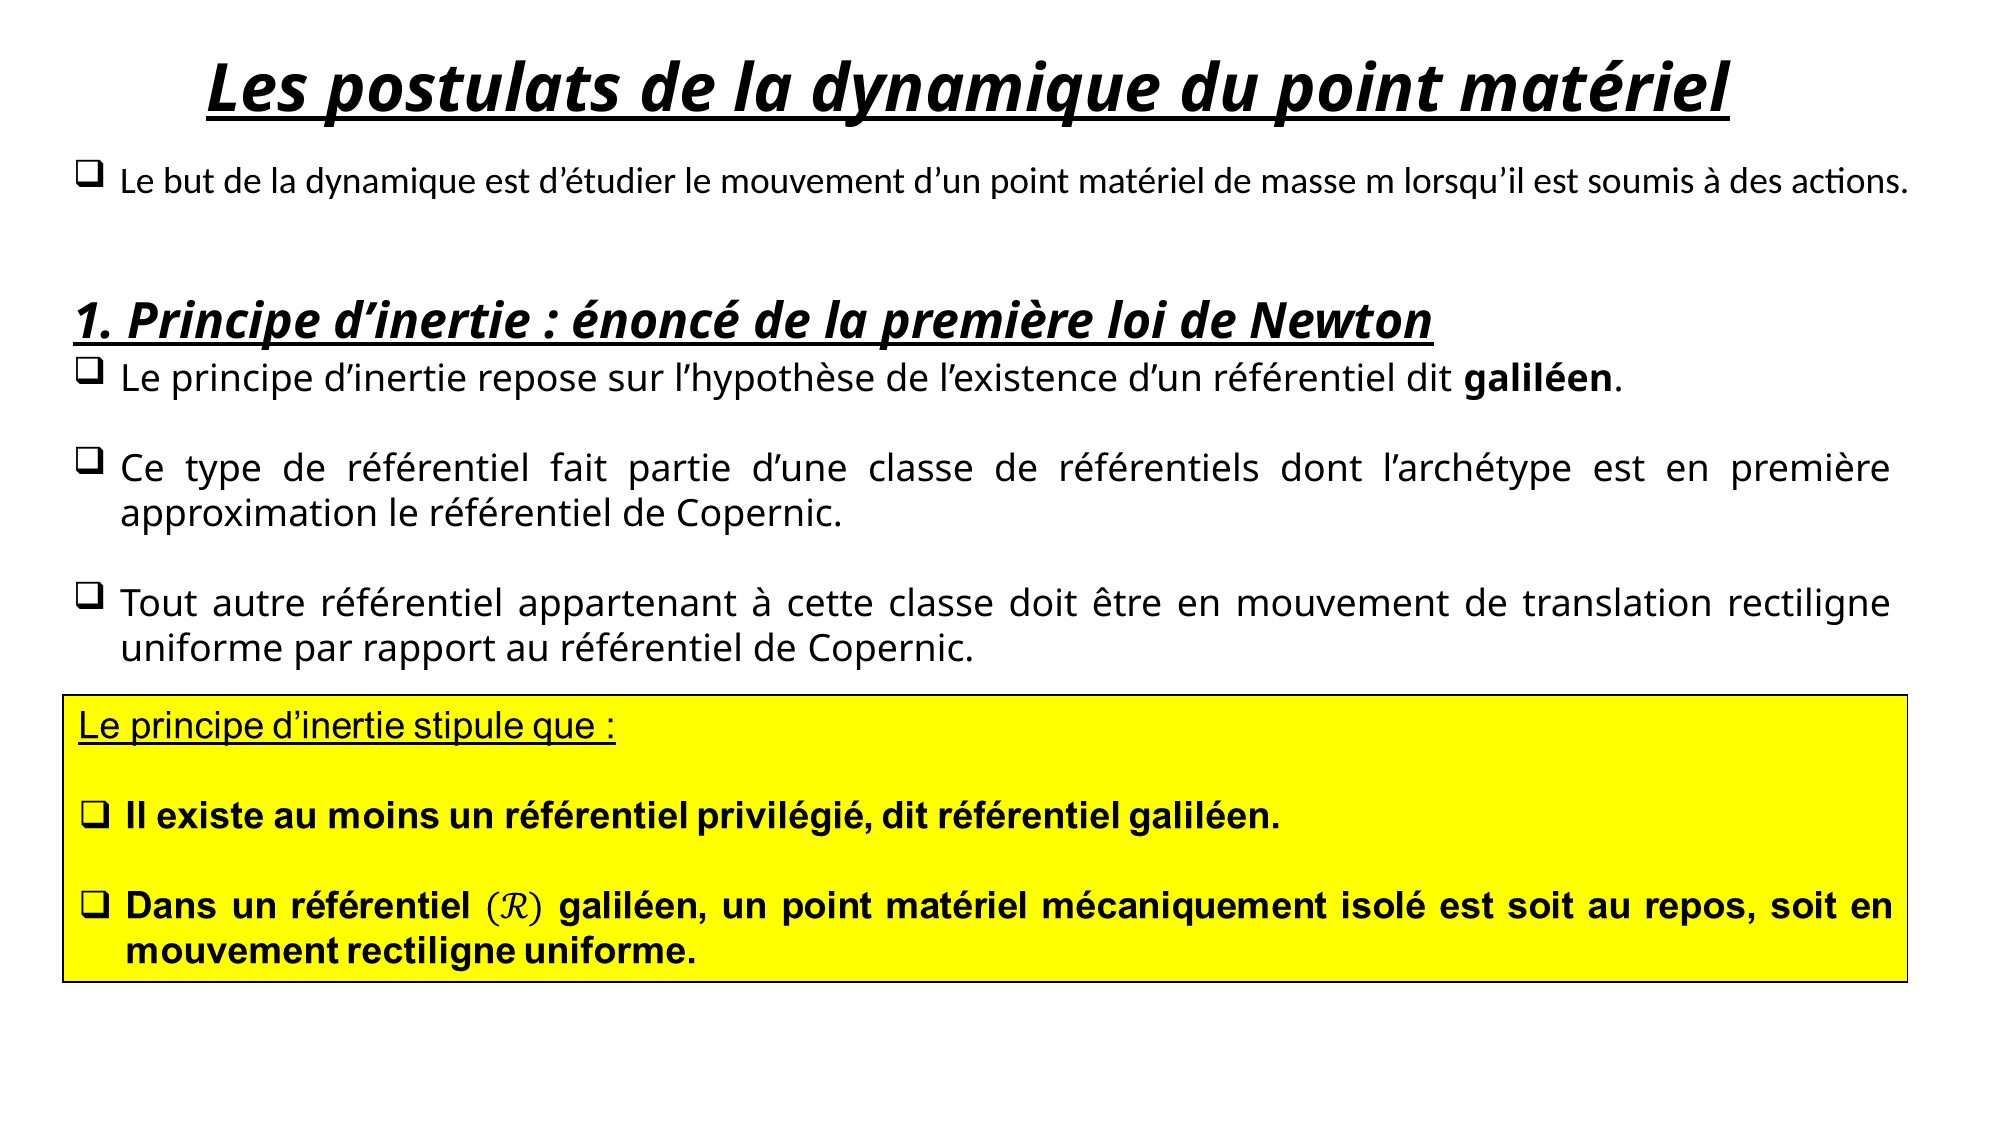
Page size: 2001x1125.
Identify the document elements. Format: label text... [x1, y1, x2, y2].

text_box 1. Principe d’inertie : énoncé de la première loi de Newton [58, 280, 1539, 346]
text_box Le principe d’inertie repose sur l’hypothèse de l’existence d’un référentiel dit galiléen. Ce type de référentiel fait partie d’une classe de référentiels dont l’archétype est en première approximation le référentiel de Copernic. Tout autre référentiel appartenant à cette classe doit être en mouvement de translation rectiligne uniforme par rapport au référentiel de Copernic. [58, 346, 1908, 677]
text_box Les postulats de la dynamique du point matériel [191, 37, 1745, 132]
text_box Le but de la dynamique est d’étudier le mouvement d’un point matériel de masse m lorsqu’il est soumis à des actions. [58, 148, 1927, 209]
text_box [62, 694, 1908, 983]
